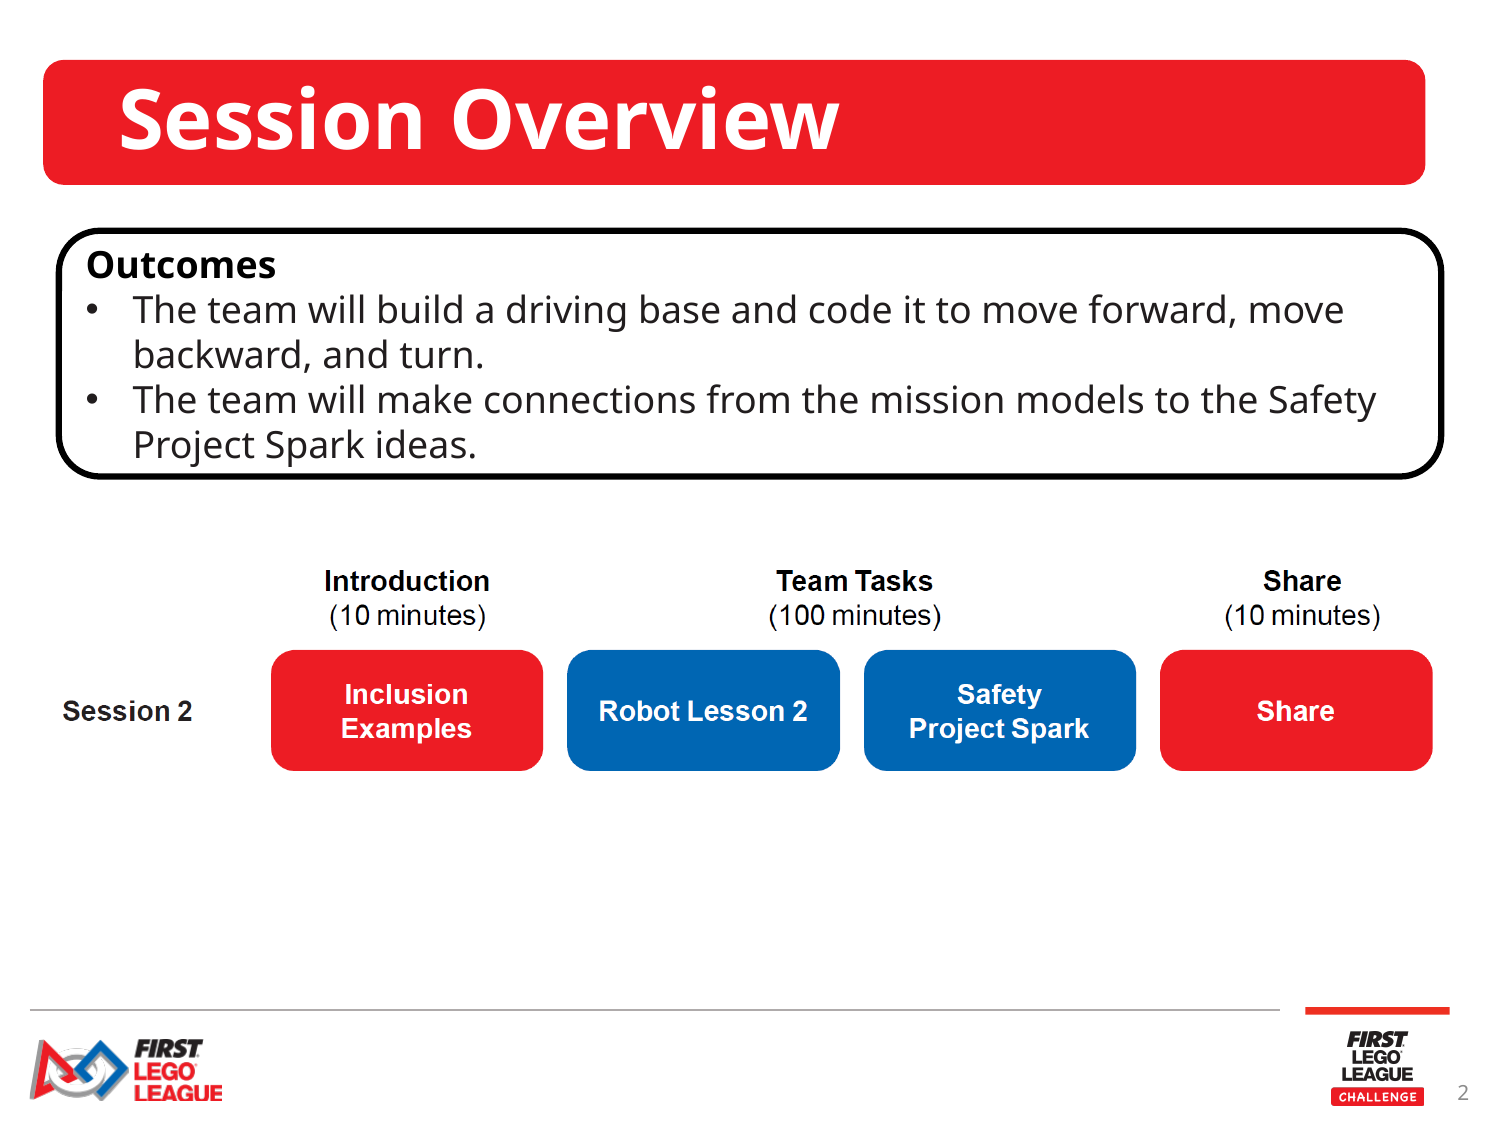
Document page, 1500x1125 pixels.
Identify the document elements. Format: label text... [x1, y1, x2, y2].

text_box Outcomes The team will build a driving base and code it to move forward, move backward, and turn. The team will make connections from the mission models to the Safety Project Spark ideas. [57, 229, 1443, 478]
title Session Overview [103, 59, 1397, 185]
slide_number 2 [1425, 1076, 1484, 1111]
text_box [42, 58, 1427, 186]
picture [44, 539, 1455, 785]
